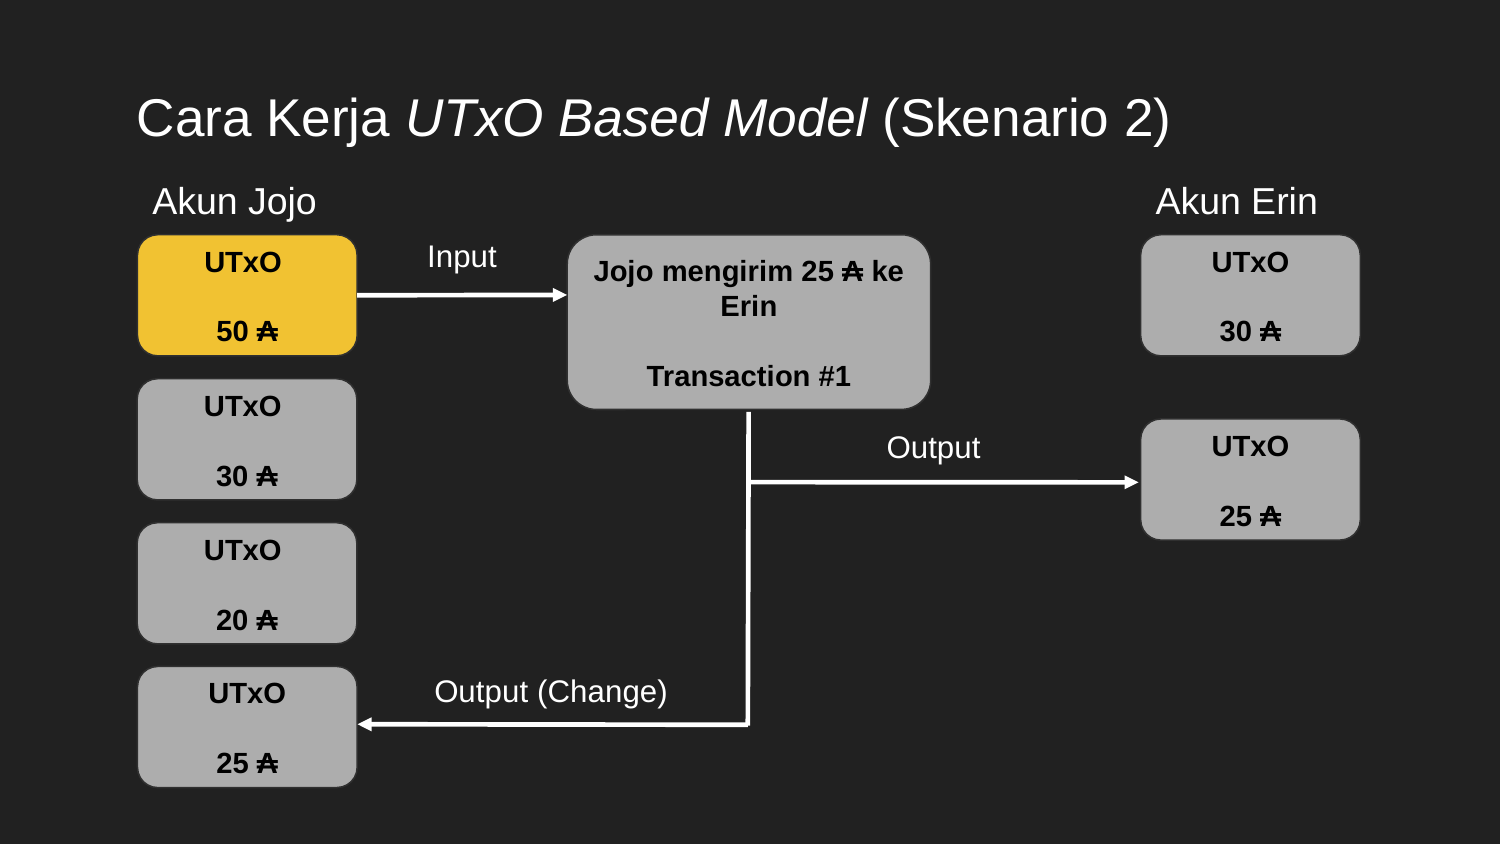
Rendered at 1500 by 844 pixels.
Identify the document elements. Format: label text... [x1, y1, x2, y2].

text_box UTxO 25 ₳ [1140, 418, 1361, 541]
text_box UTxO 50 ₳ [137, 234, 358, 356]
text_box Output (Change) [419, 656, 686, 722]
text_box UTxO 20 ₳ [137, 522, 357, 644]
text_box Akun Erin [1140, 162, 1395, 222]
text_box Akun Jojo [137, 162, 392, 222]
title Cara Kerja UTxO Based Model (Skenario 2) [121, 68, 1500, 163]
text_box UTxO 30 ₳ [1140, 234, 1361, 356]
text_box Input [412, 221, 513, 289]
text_box UTxO 25 ₳ [137, 666, 358, 788]
text_box Output [871, 411, 1018, 480]
text_box Jojo mengirim 25 ₳ ke Erin Transaction #1 [567, 234, 931, 410]
text_box UTxO 30 ₳ [137, 378, 357, 500]
